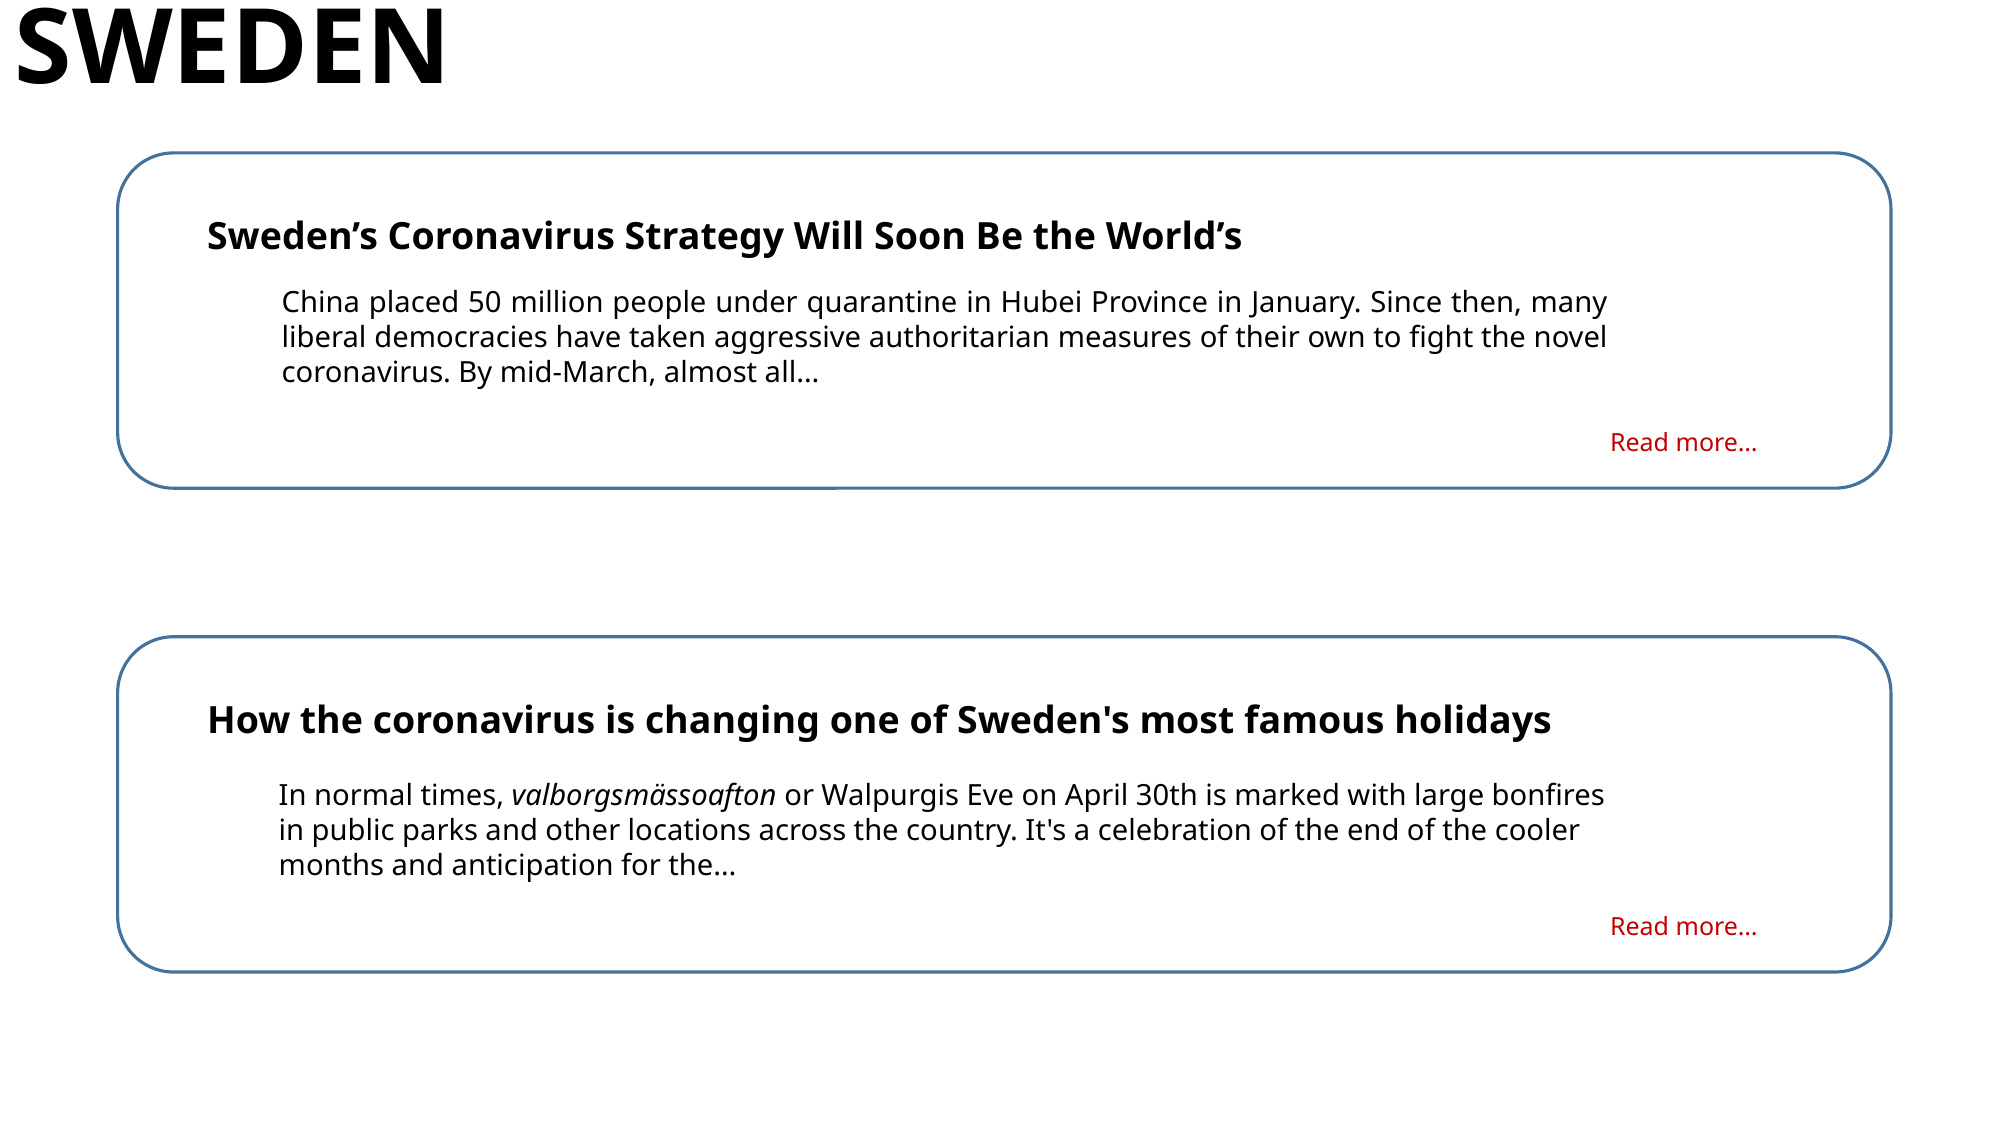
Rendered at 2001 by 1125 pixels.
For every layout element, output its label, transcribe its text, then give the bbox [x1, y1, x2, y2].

text_box [116, 151, 1893, 490]
text_box In normal times, valborgsmässoafton or Walpurgis Eve on April 30th is marked with large bonfires in public parks and other locations across the country. It's a celebration of the end of the cooler months and anticipation for the… [263, 768, 1621, 889]
text_box SWEDEN [0, 0, 605, 113]
text_box Sweden’s Coronavirus Strategy Will Soon Be the World’s [192, 204, 1883, 265]
text_box Read more… [1559, 902, 1773, 948]
text_box How the coronavirus is changing one of Sweden's most famous holidays [192, 688, 1883, 748]
text_box Read more… [1559, 419, 1773, 464]
text_box [116, 635, 1893, 974]
text_box China placed 50 million people under quarantine in Hubei Province in January. Since then, many liberal democracies have taken aggressive authoritarian measures of their own to fight the novel coronavirus. By mid-March, almost all… [266, 276, 1624, 396]
